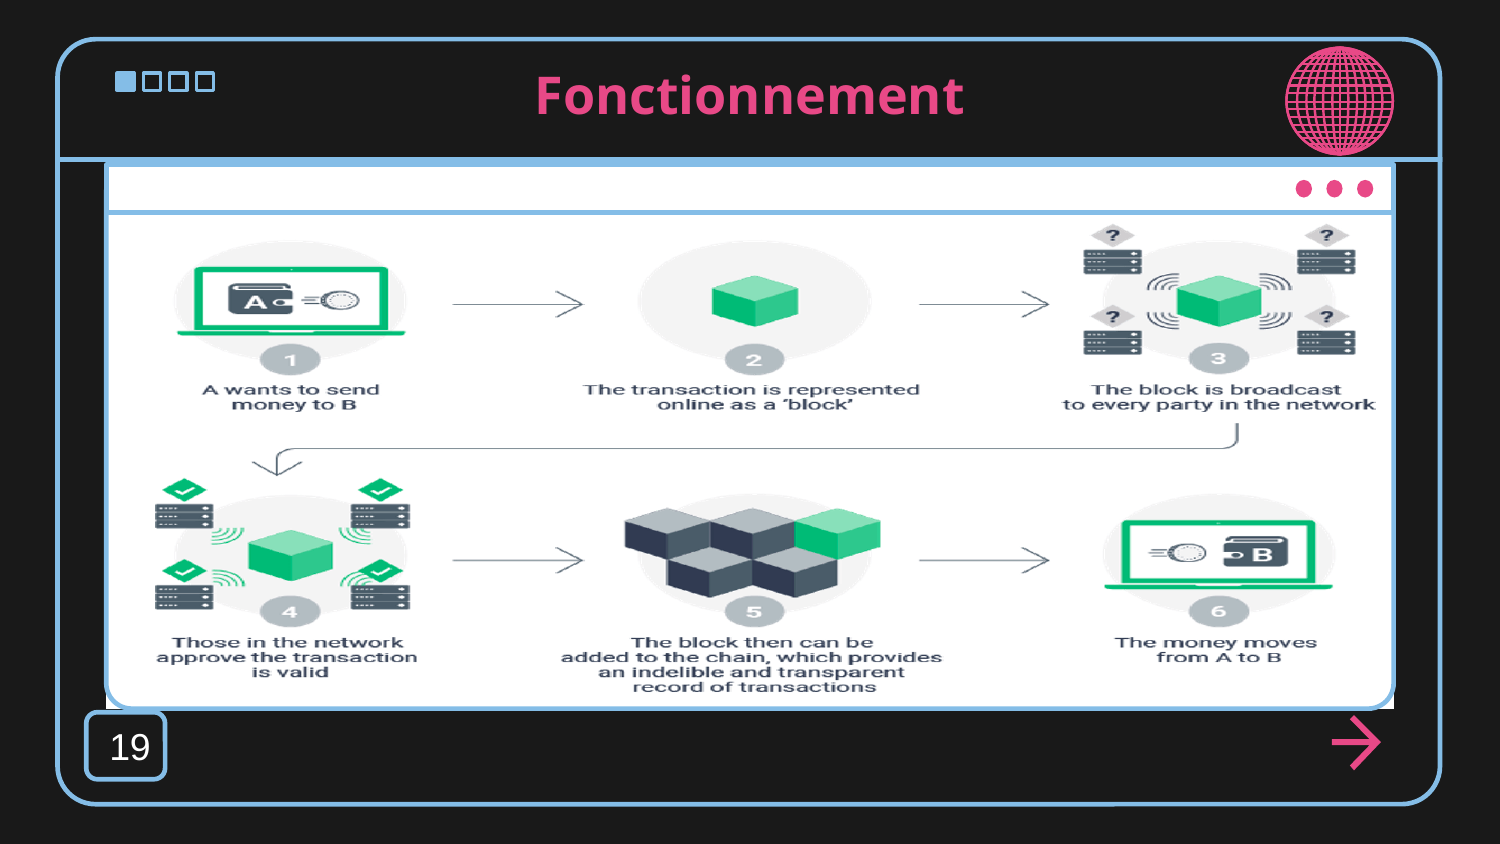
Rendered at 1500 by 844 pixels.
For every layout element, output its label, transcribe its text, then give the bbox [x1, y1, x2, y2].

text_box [106, 164, 1394, 709]
text_box [1331, 717, 1381, 771]
text_box [86, 712, 94, 779]
text_box 19 [94, 712, 189, 780]
text_box Fonctionnement [118, 47, 1283, 162]
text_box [1285, 47, 1394, 155]
